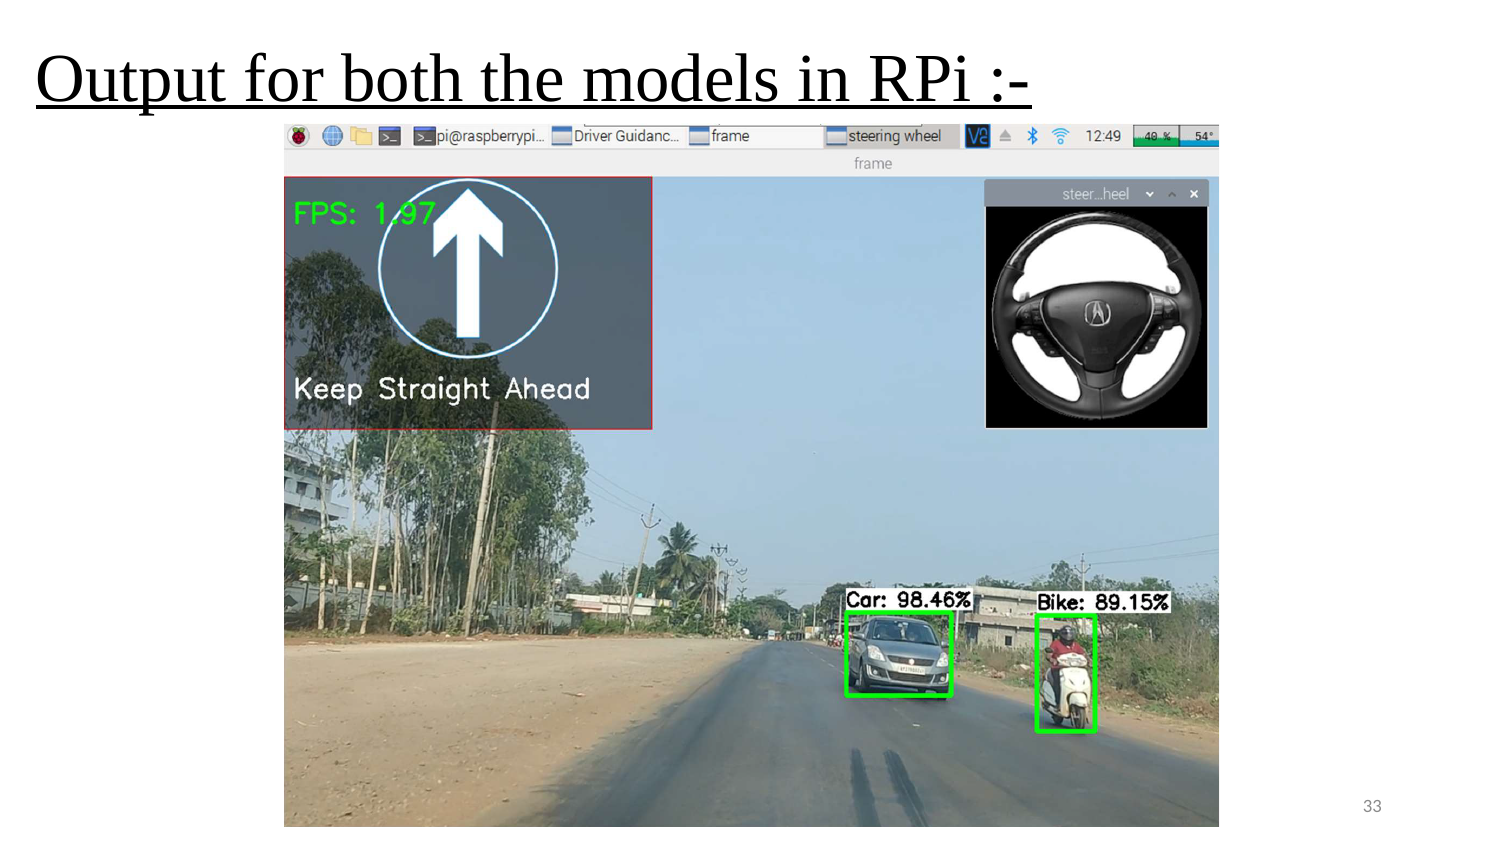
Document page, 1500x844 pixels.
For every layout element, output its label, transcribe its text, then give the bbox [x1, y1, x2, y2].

picture [283, 123, 1220, 827]
slide_number 33 [1220, 782, 1397, 827]
text_box Output for both the models in RPi :- [20, 24, 1482, 123]
